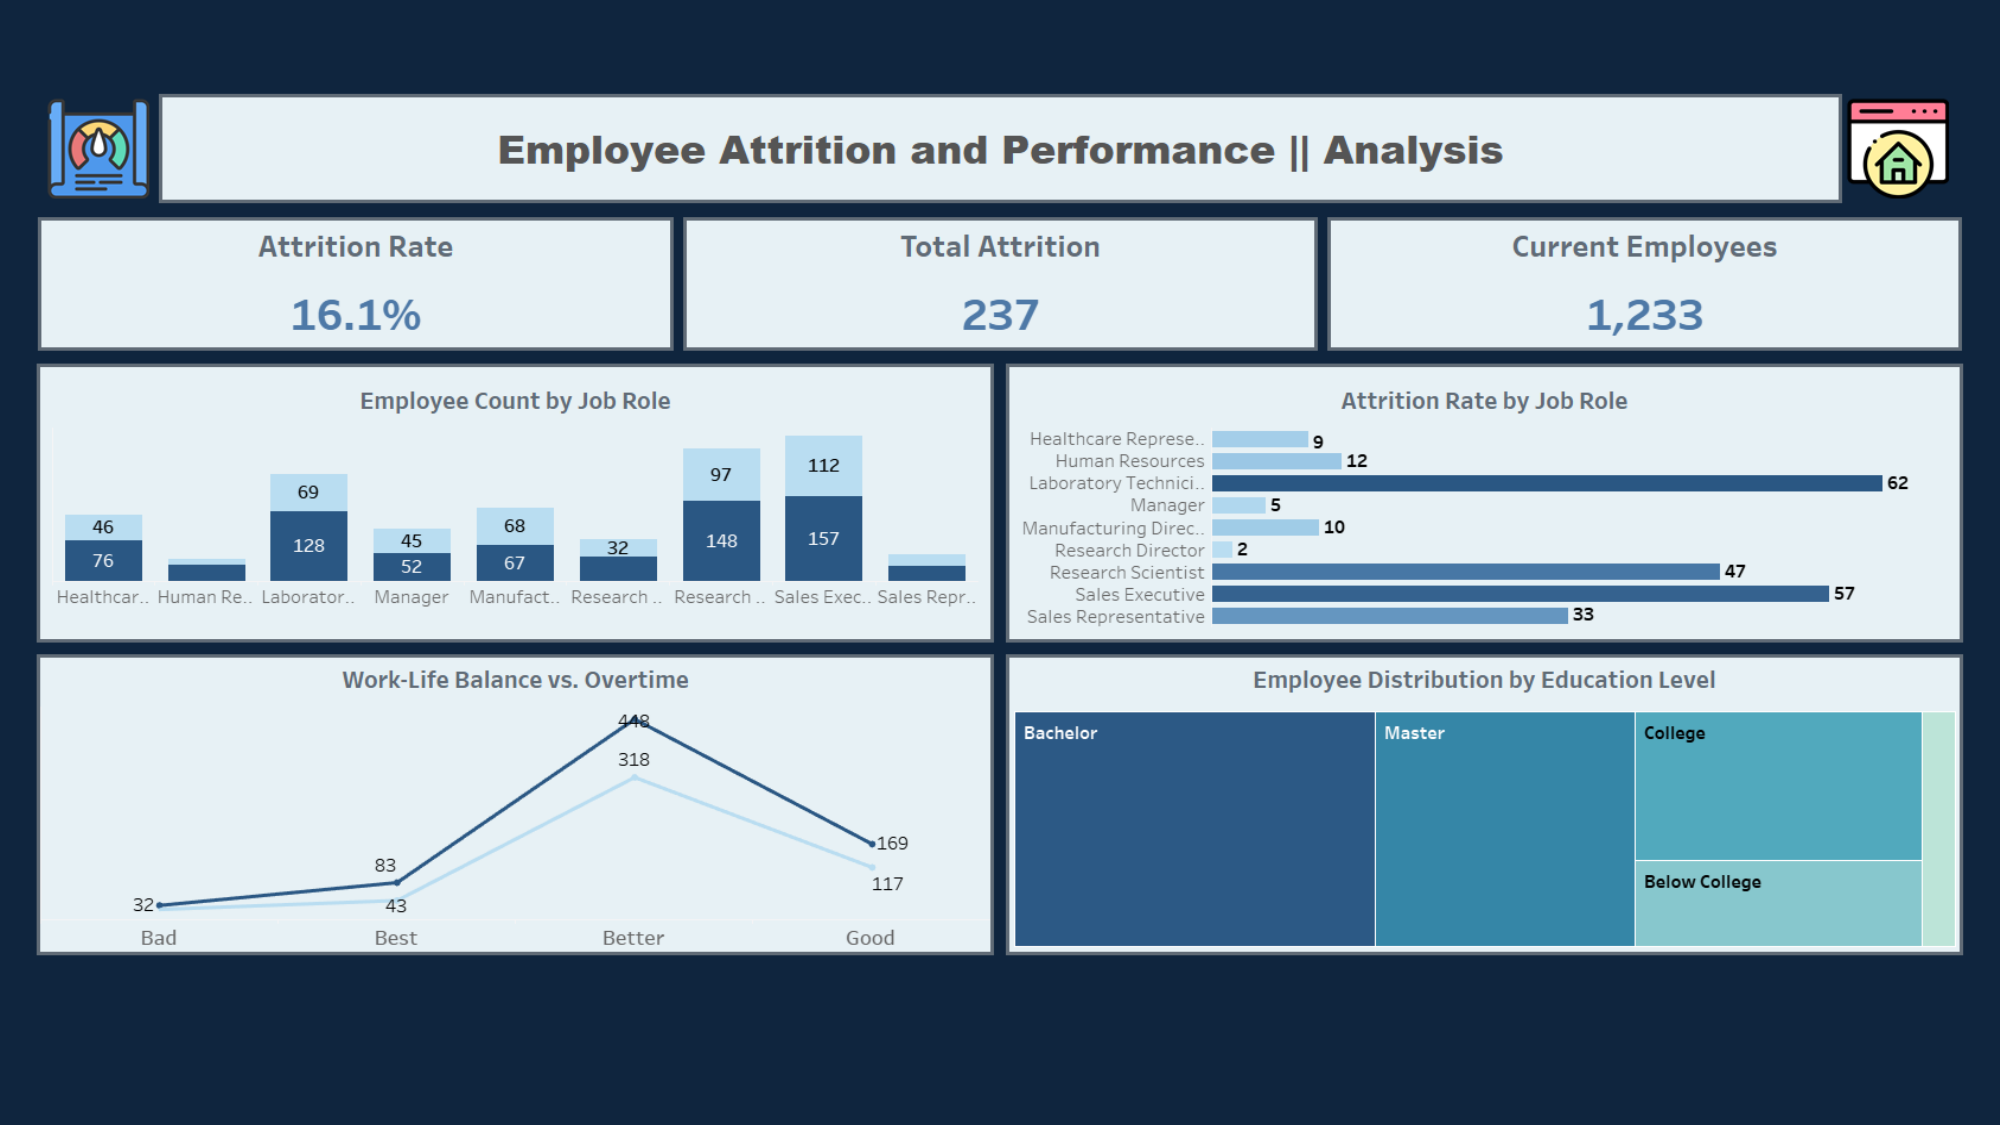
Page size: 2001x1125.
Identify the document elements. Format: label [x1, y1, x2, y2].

picture [32, 87, 1968, 960]
